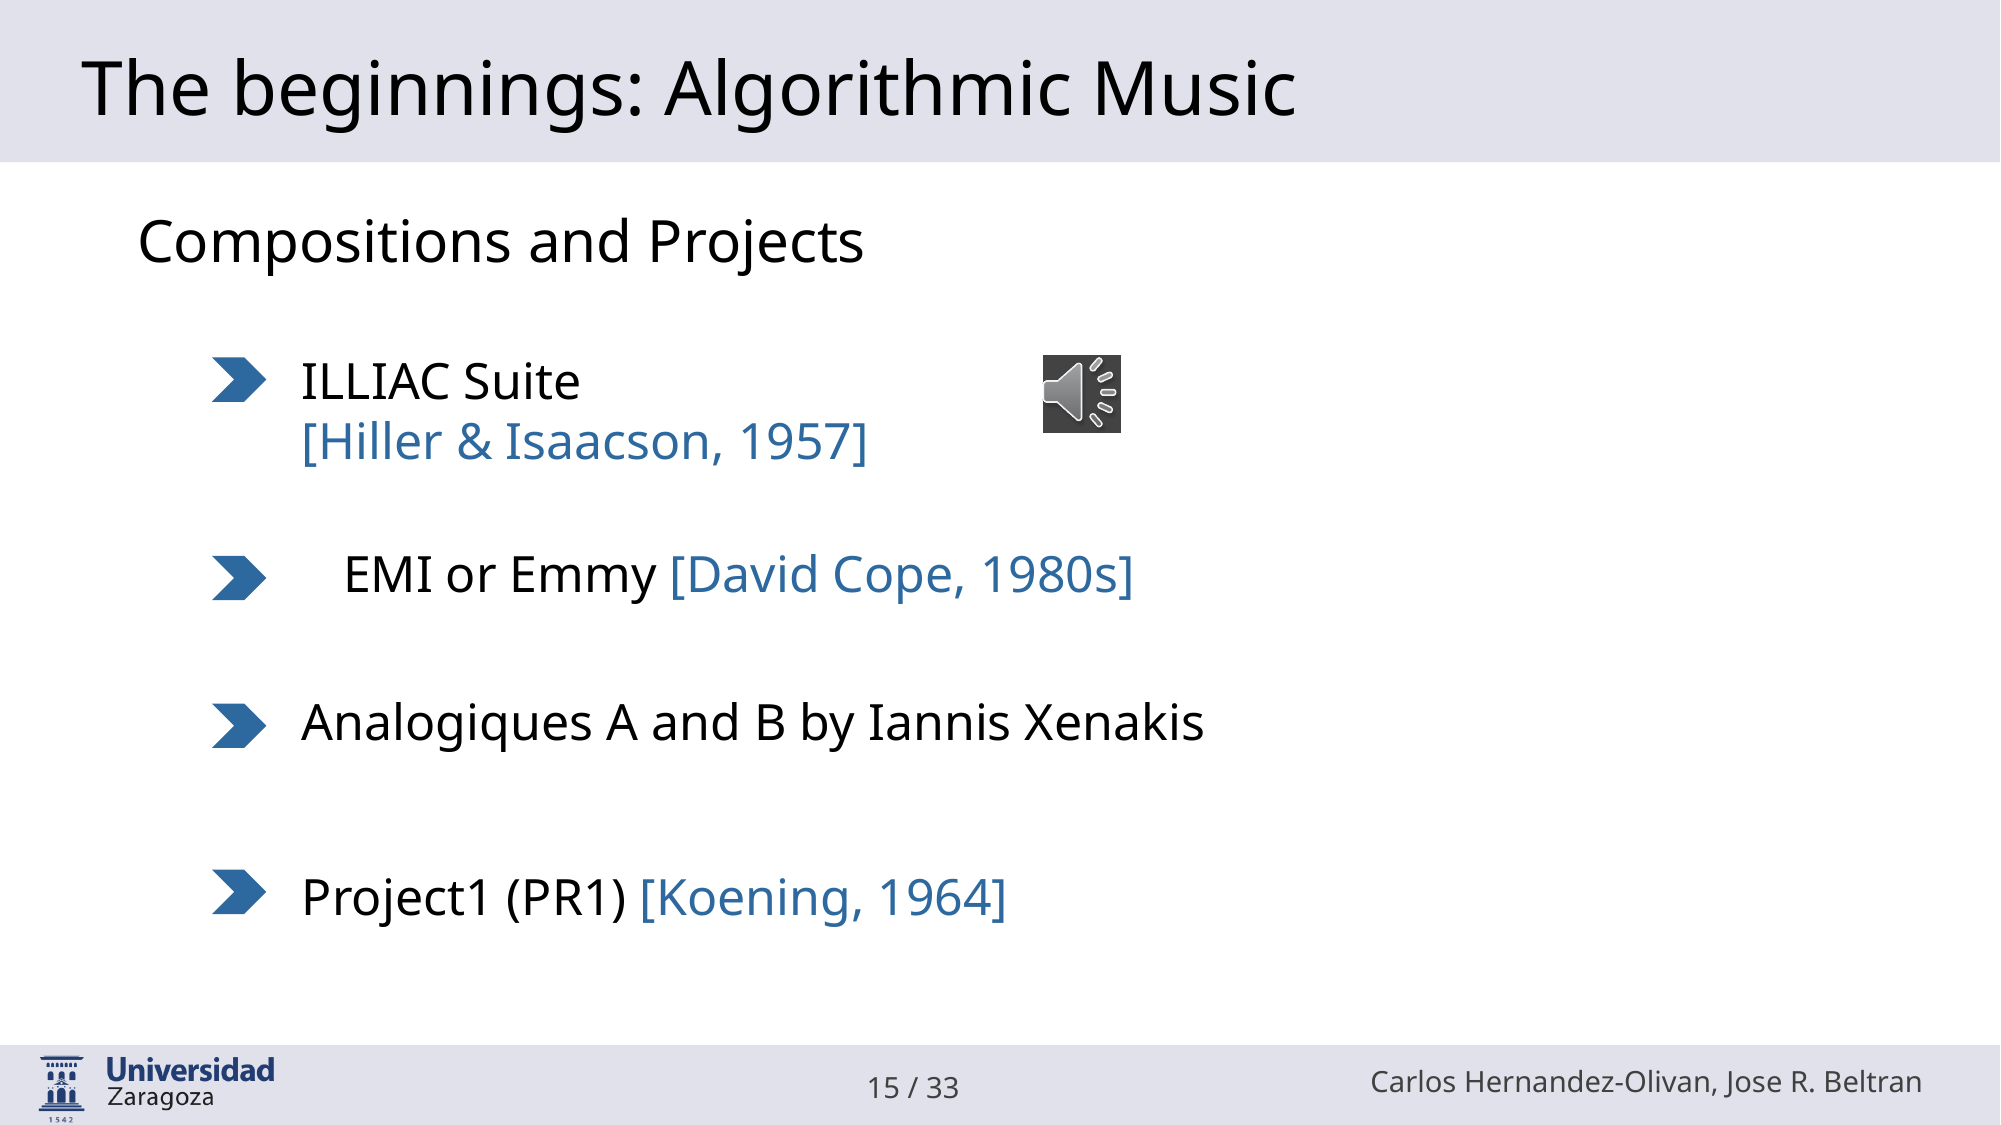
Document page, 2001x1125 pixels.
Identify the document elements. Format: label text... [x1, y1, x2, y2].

text_box Compositions and Projects [122, 196, 1123, 282]
text_box [317, 1044, 2000, 1125]
text_box [209, 356, 268, 403]
picture [1041, 354, 1122, 435]
text_box The beginnings: Algorithmic Music [66, 33, 1729, 139]
text_box EMI or Emmy [David Cope, 1980s] [328, 535, 1150, 655]
picture [0, 1029, 317, 1125]
text_box Carlos Hernandez-Olivan, Jose R. Beltran [1355, 1056, 1939, 1106]
text_box [209, 868, 268, 916]
text_box [209, 554, 268, 602]
text_box [0, 0, 2000, 163]
text_box ILLIAC Suite [Hiller & Isaacson, 1957] [287, 341, 959, 477]
text_box 15 / 33 [851, 1062, 975, 1113]
text_box Project1 (PR1) [Koening, 1964] [287, 858, 1123, 978]
text_box Analogiques A and B by Iannis Xenakis [287, 682, 1366, 803]
text_box [209, 702, 268, 750]
